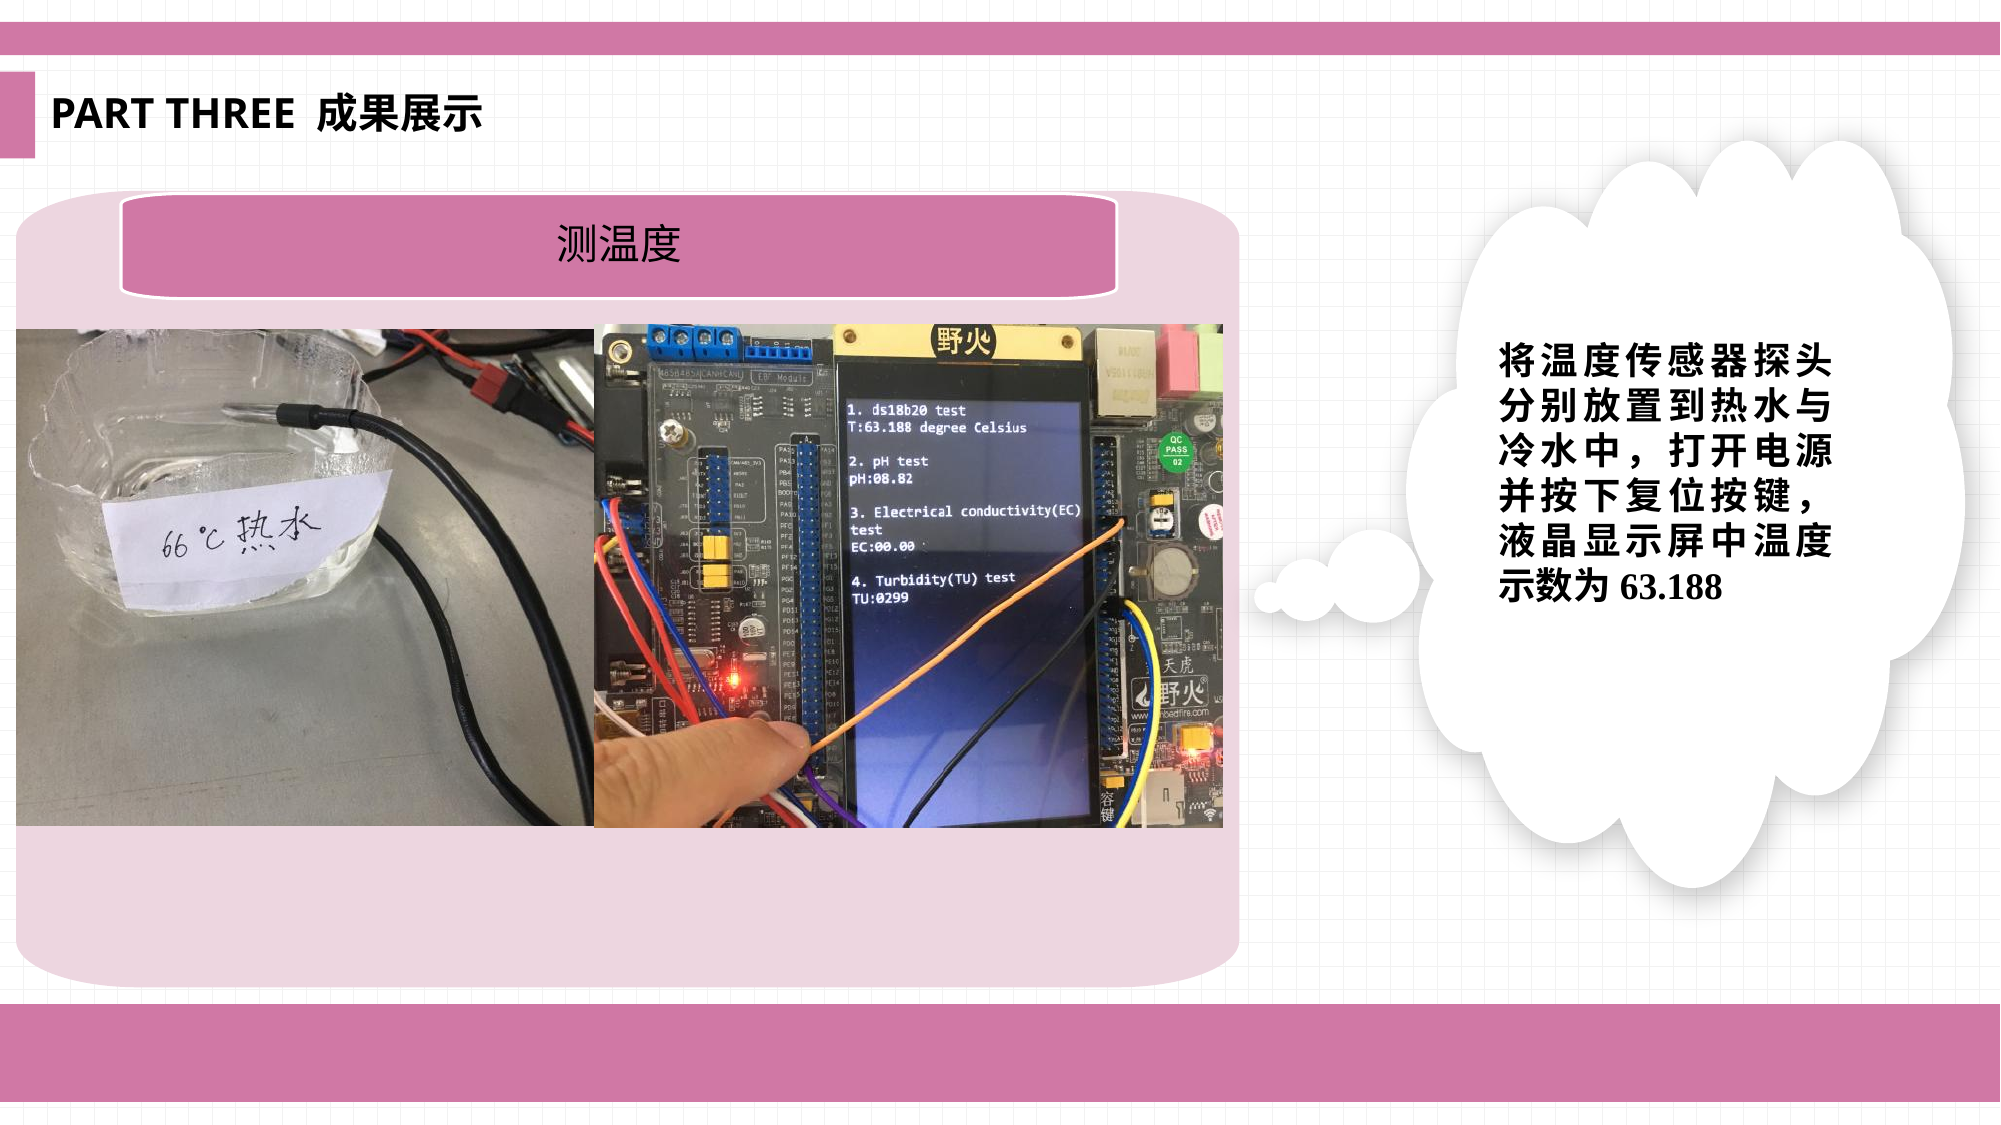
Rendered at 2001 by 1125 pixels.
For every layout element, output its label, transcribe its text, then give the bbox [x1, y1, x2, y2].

picture [15, 324, 1223, 828]
text_box [16, 190, 1240, 988]
text_box 将温度传感器探头分别放置到热水与冷水中，打开电源并按下复位按键，液晶显示屏中温度示数为63.188 [1253, 139, 1967, 890]
list PART THREE 成果展示 [34, 70, 835, 159]
text_box 测温度 [119, 191, 1119, 301]
